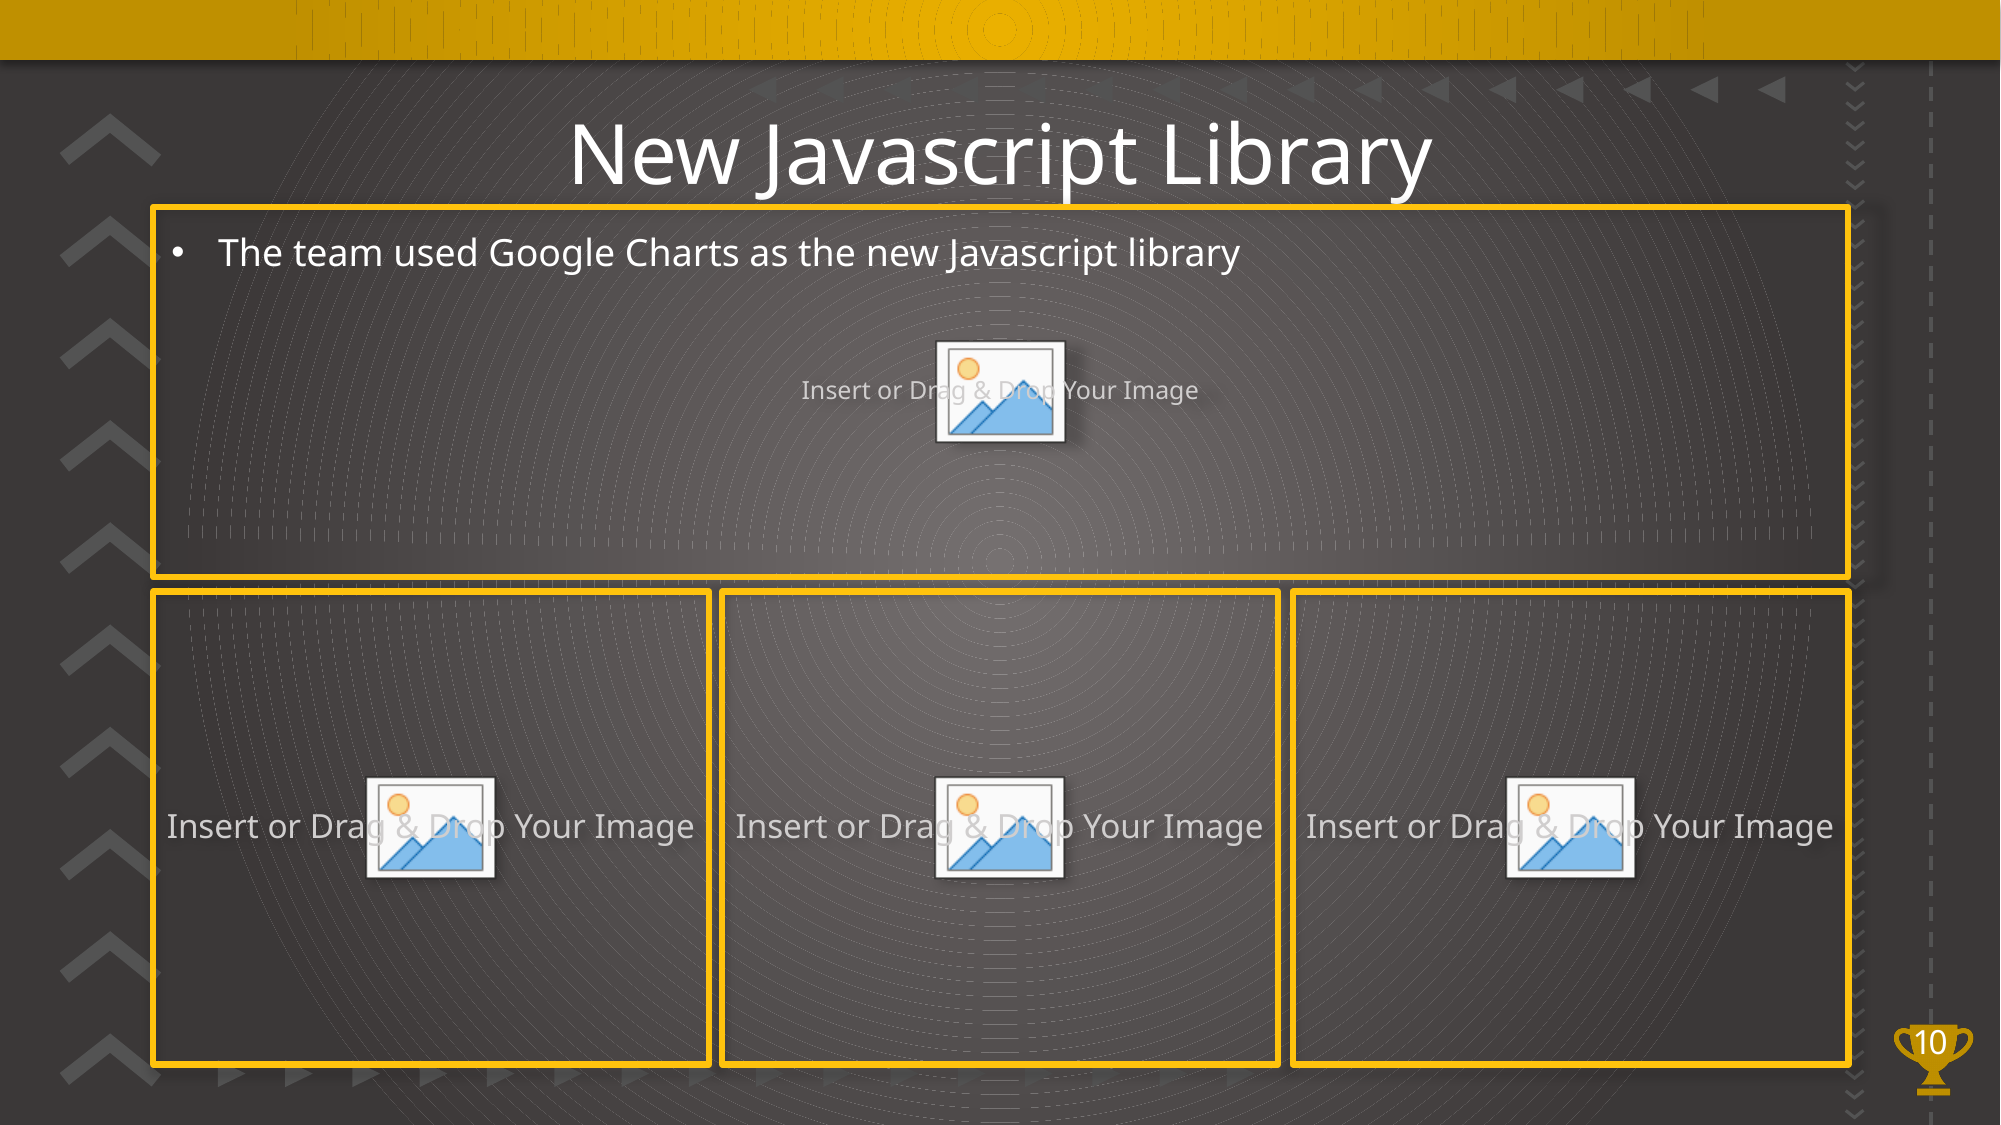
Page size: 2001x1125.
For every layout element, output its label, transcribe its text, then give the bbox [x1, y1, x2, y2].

picture [156, 594, 706, 1062]
picture [1295, 594, 1846, 1062]
slide_number 10 [1512, 1014, 1963, 1074]
picture [1889, 1015, 1978, 1105]
title New Javascript Library [0, 59, 2000, 257]
picture [725, 594, 1275, 1062]
picture [156, 210, 1845, 575]
